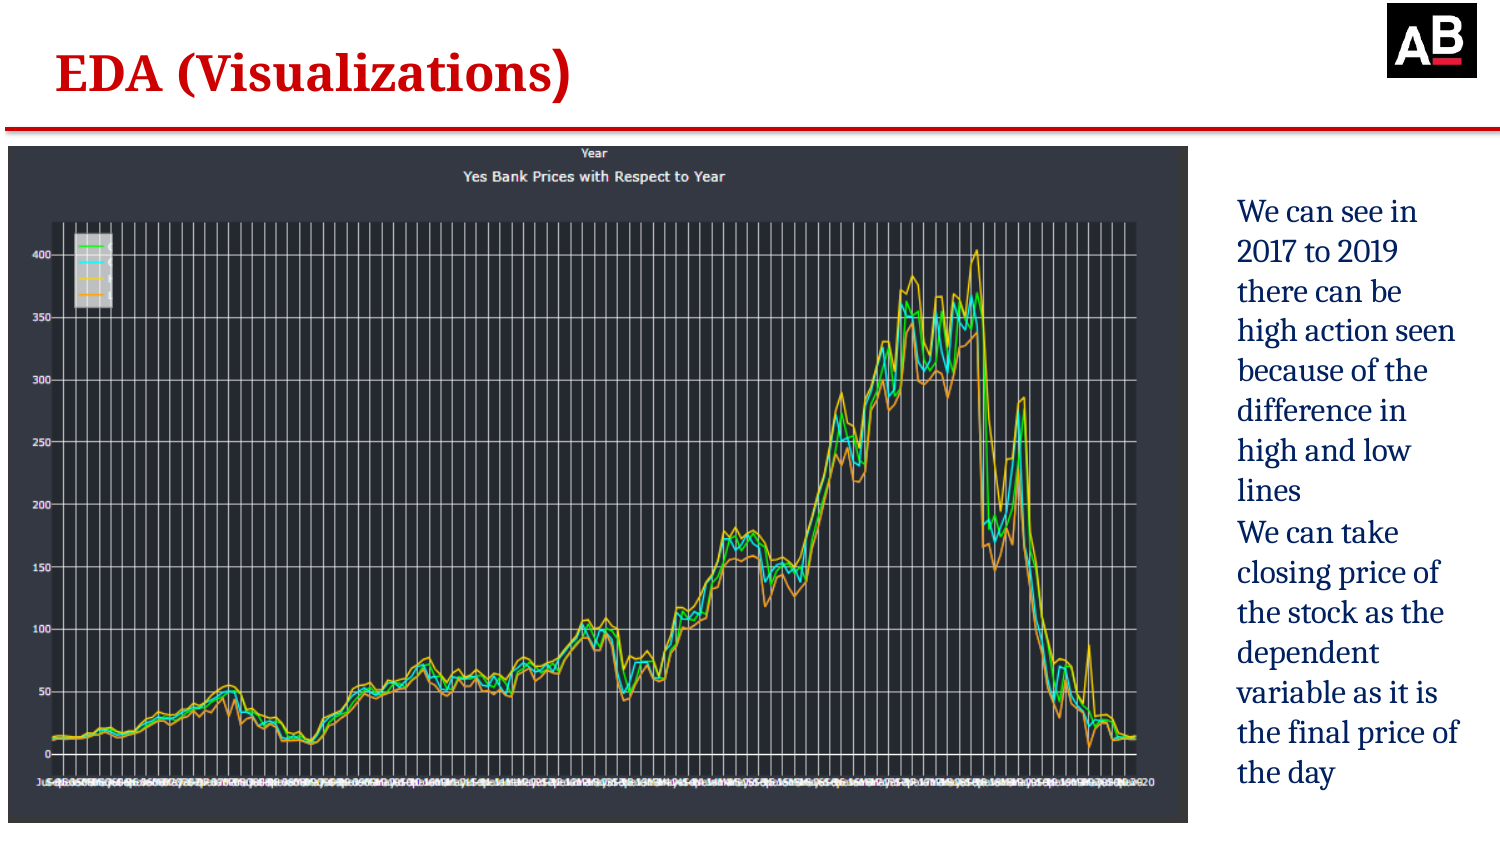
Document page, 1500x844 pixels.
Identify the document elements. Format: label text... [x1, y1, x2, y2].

text_box We can see in 2017 to 2019 there can be high action seen because of the difference in high and low lines We can take closing price of the stock as the dependent variable as it is the final price of the day [1234, 186, 1463, 790]
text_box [4, 124, 1500, 140]
text_box EDA (Visualizations) [53, 31, 625, 104]
picture [8, 146, 1188, 823]
picture [1387, 3, 1477, 78]
